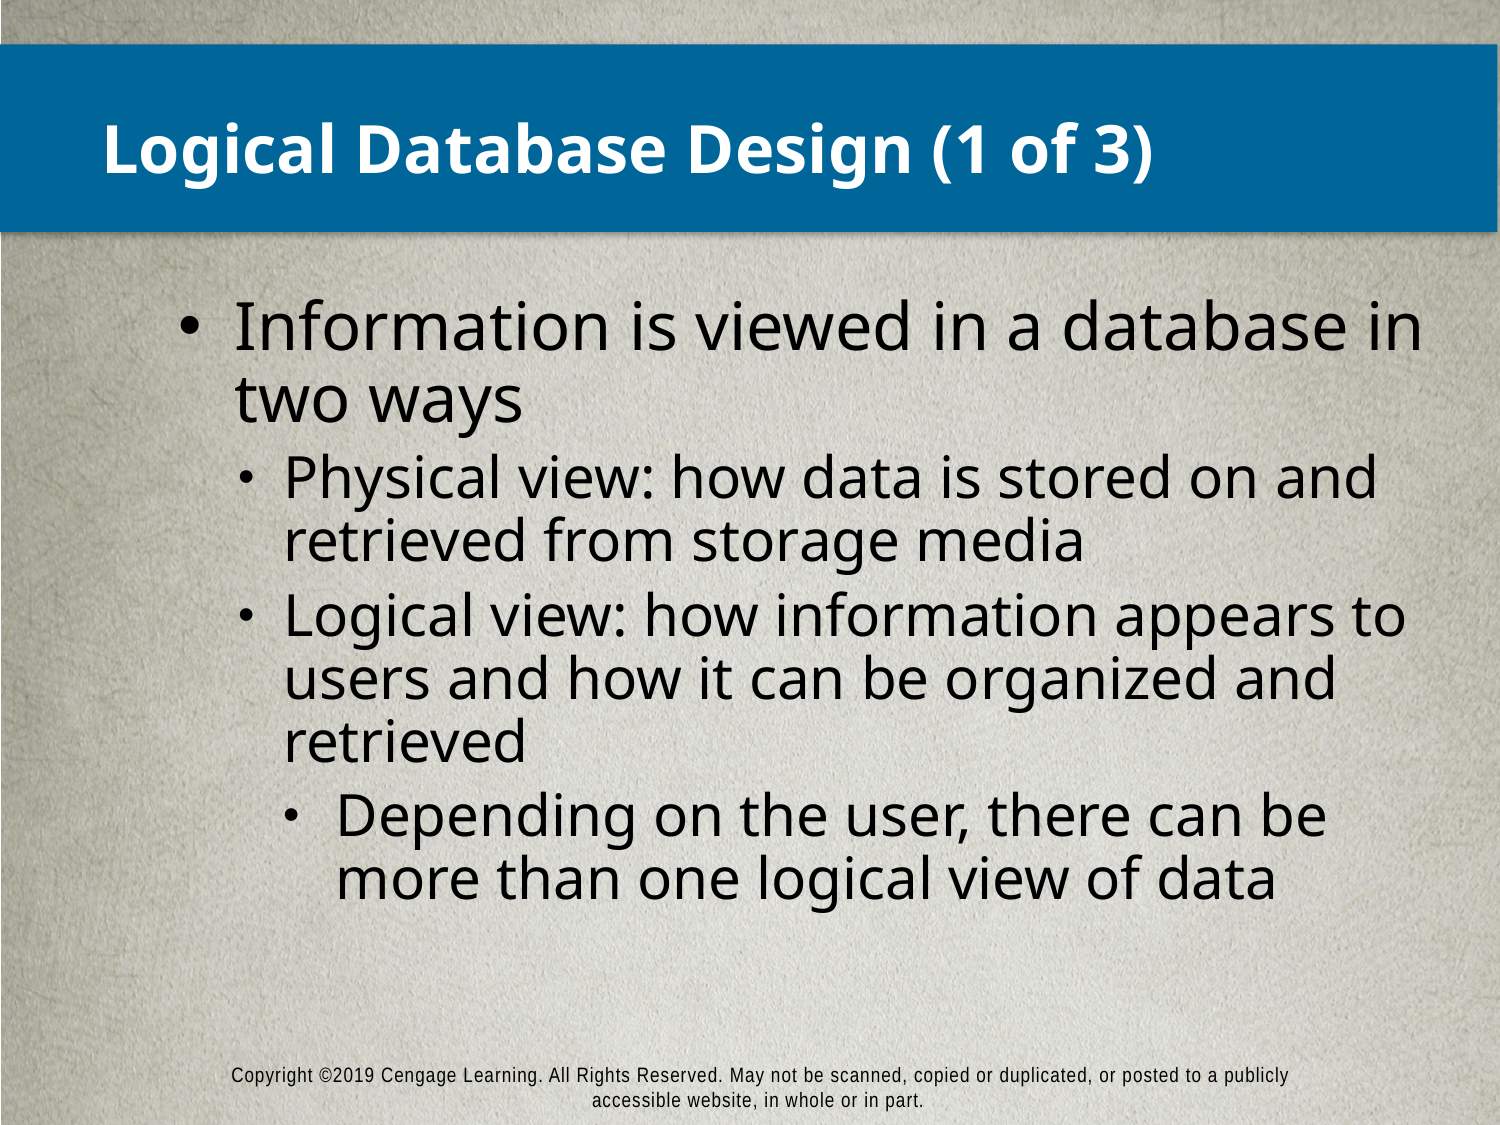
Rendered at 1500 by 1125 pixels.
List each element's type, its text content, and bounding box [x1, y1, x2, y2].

picture [2, 0, 1499, 1125]
title Logical Database Design (1 of 3) [86, 75, 1437, 220]
list Information is viewed in a database in two ways Physical view: how data is stored on and retrieved from storage media Logical view: how information appears to users and how it can be organized and retrieved Depending on the user, there can be more than one logical view of data [163, 285, 1447, 945]
